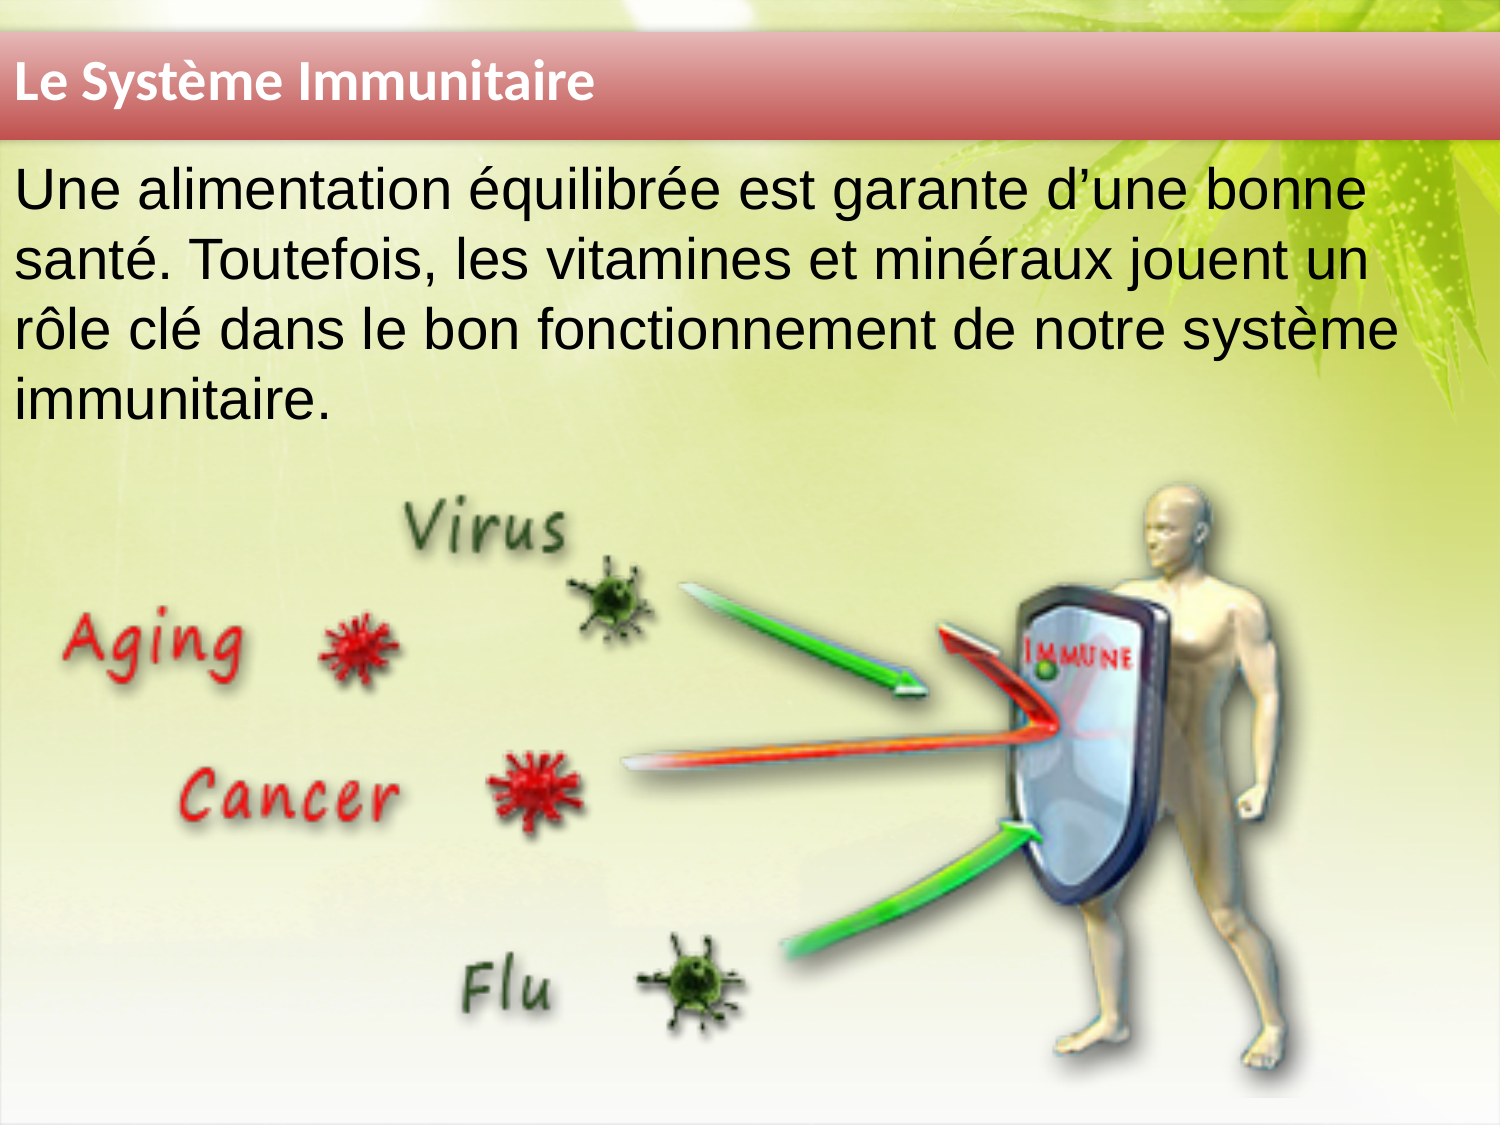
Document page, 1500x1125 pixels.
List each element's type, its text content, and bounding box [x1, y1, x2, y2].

picture [0, 139, 1500, 143]
picture [0, 439, 1500, 1125]
picture [0, 0, 1500, 33]
text_box Le Système Immunitaire [0, 35, 1500, 120]
text_box Une alimentation équilibrée est garante d’une bonne santé. Toutefois, les vitamines et minéraux jouent un rôle clé dans le bon fonctionnement de notre système immunitaire. [0, 143, 1500, 439]
